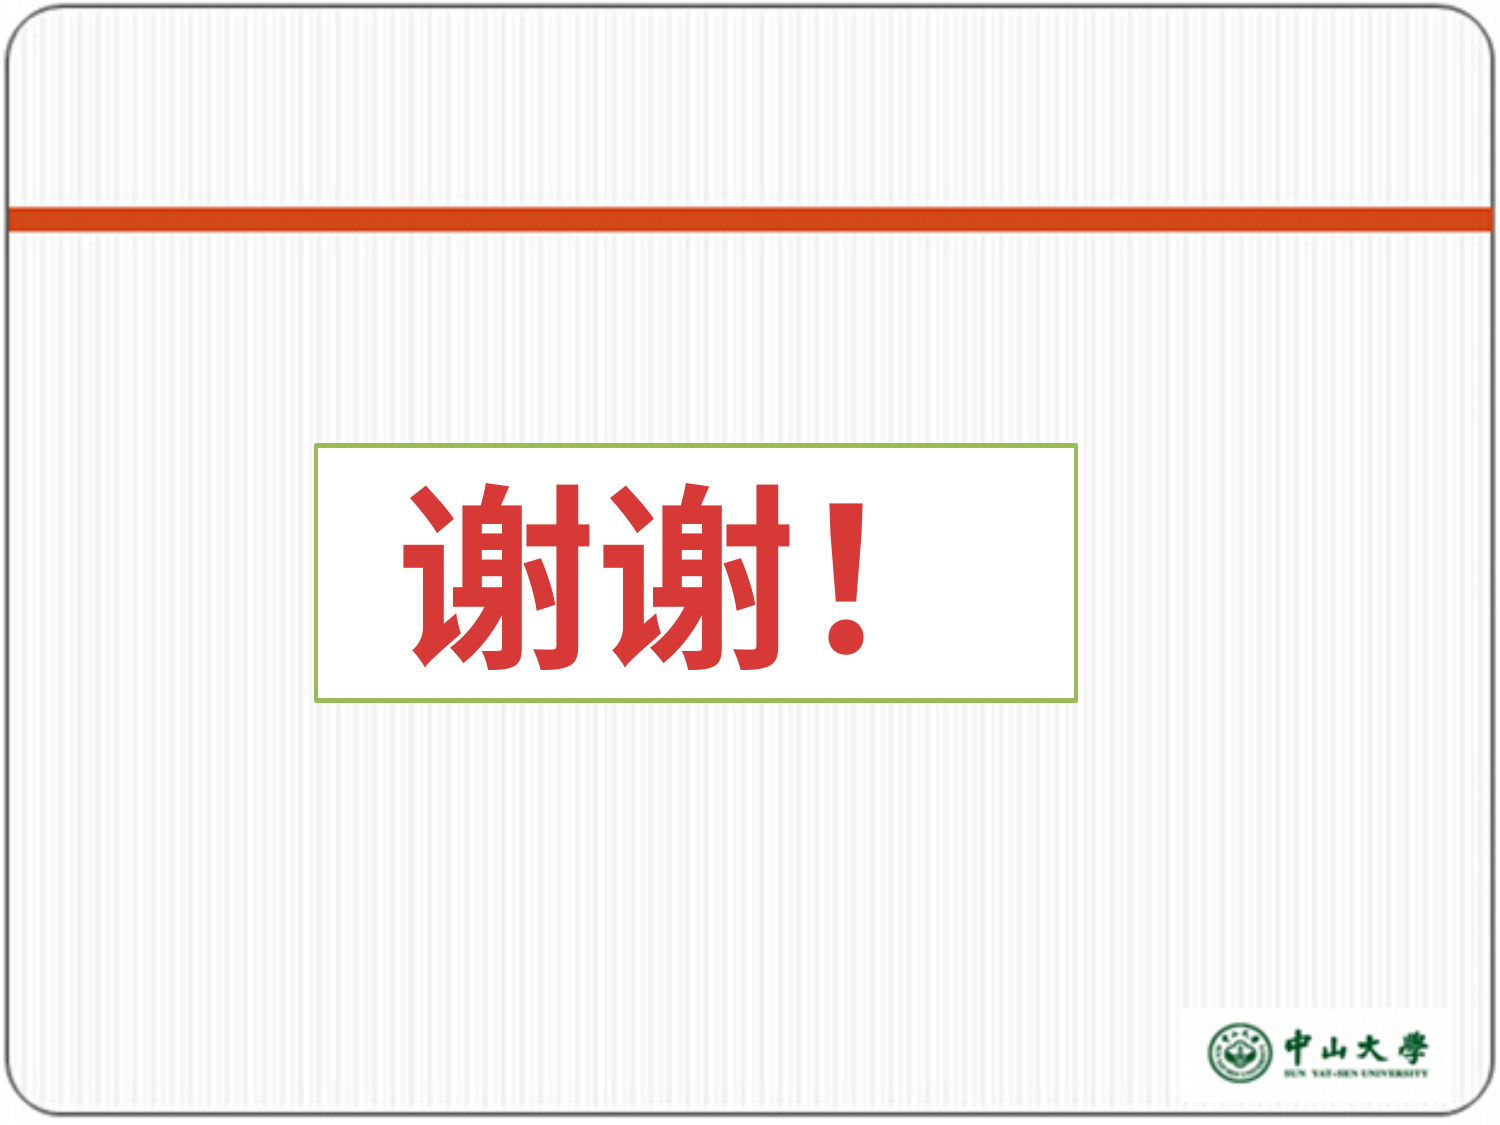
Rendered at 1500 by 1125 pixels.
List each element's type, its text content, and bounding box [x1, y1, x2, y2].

picture [0, 0, 1500, 1125]
text_box 谢谢！ [314, 443, 1078, 703]
